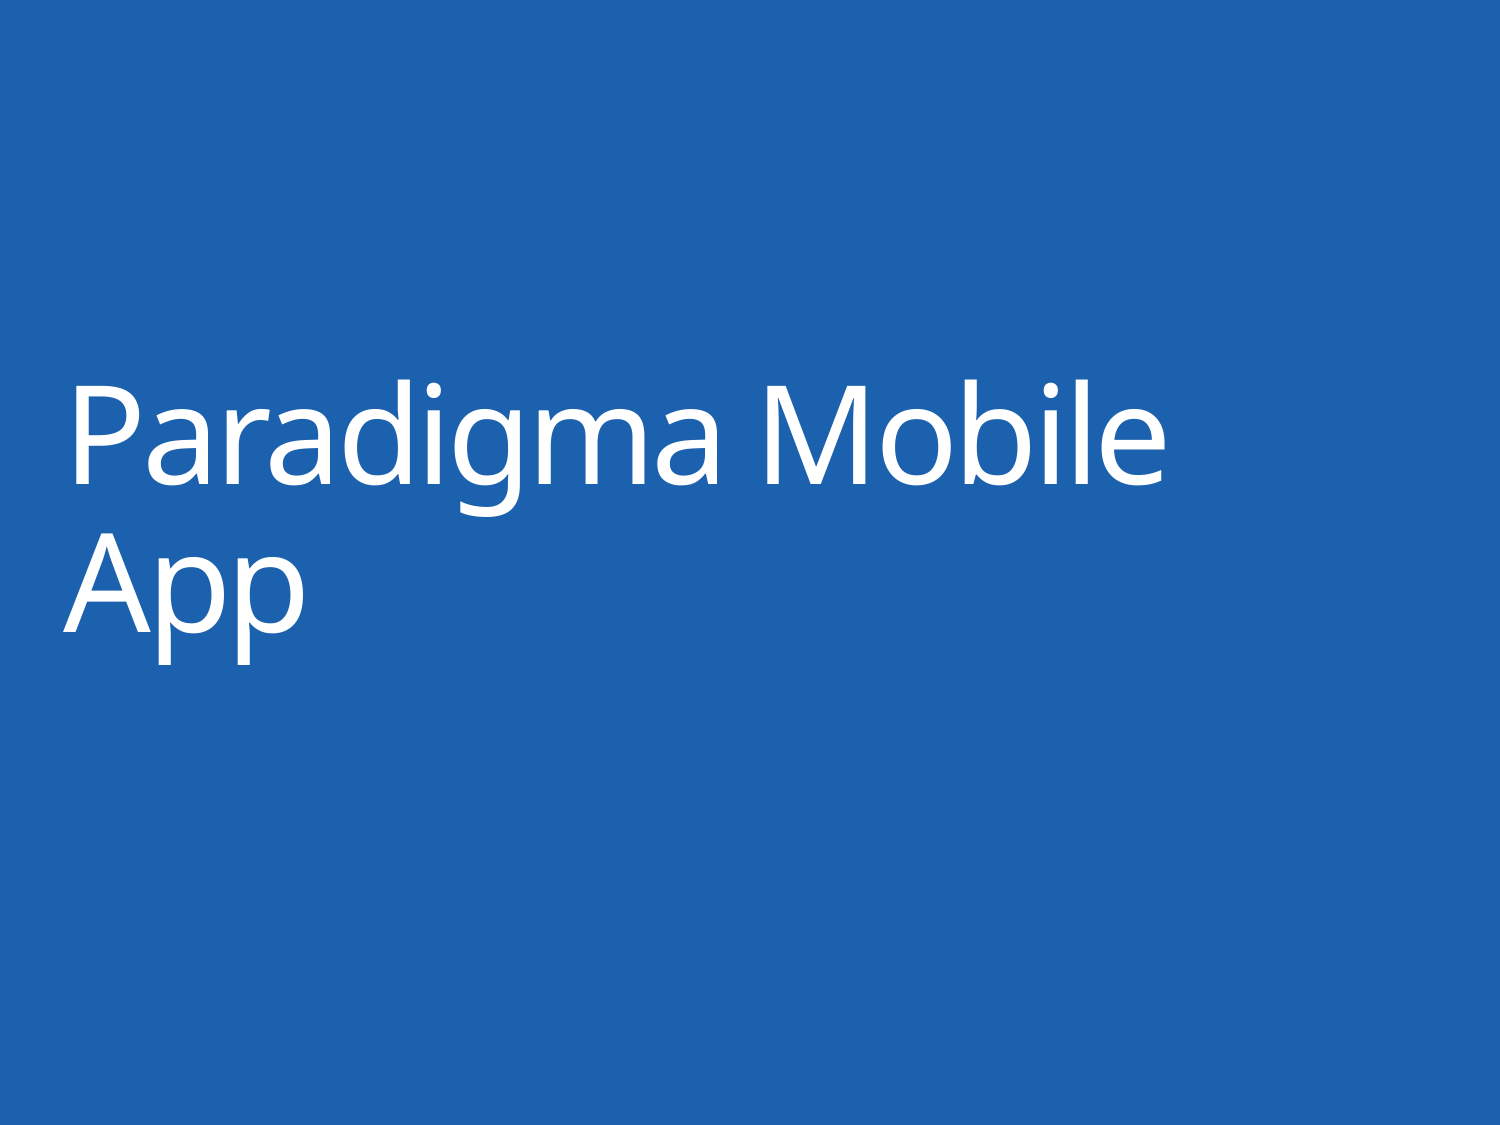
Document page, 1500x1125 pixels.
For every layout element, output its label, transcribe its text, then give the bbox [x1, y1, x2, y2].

title Paradigma Mobile App [63, 462, 1436, 663]
